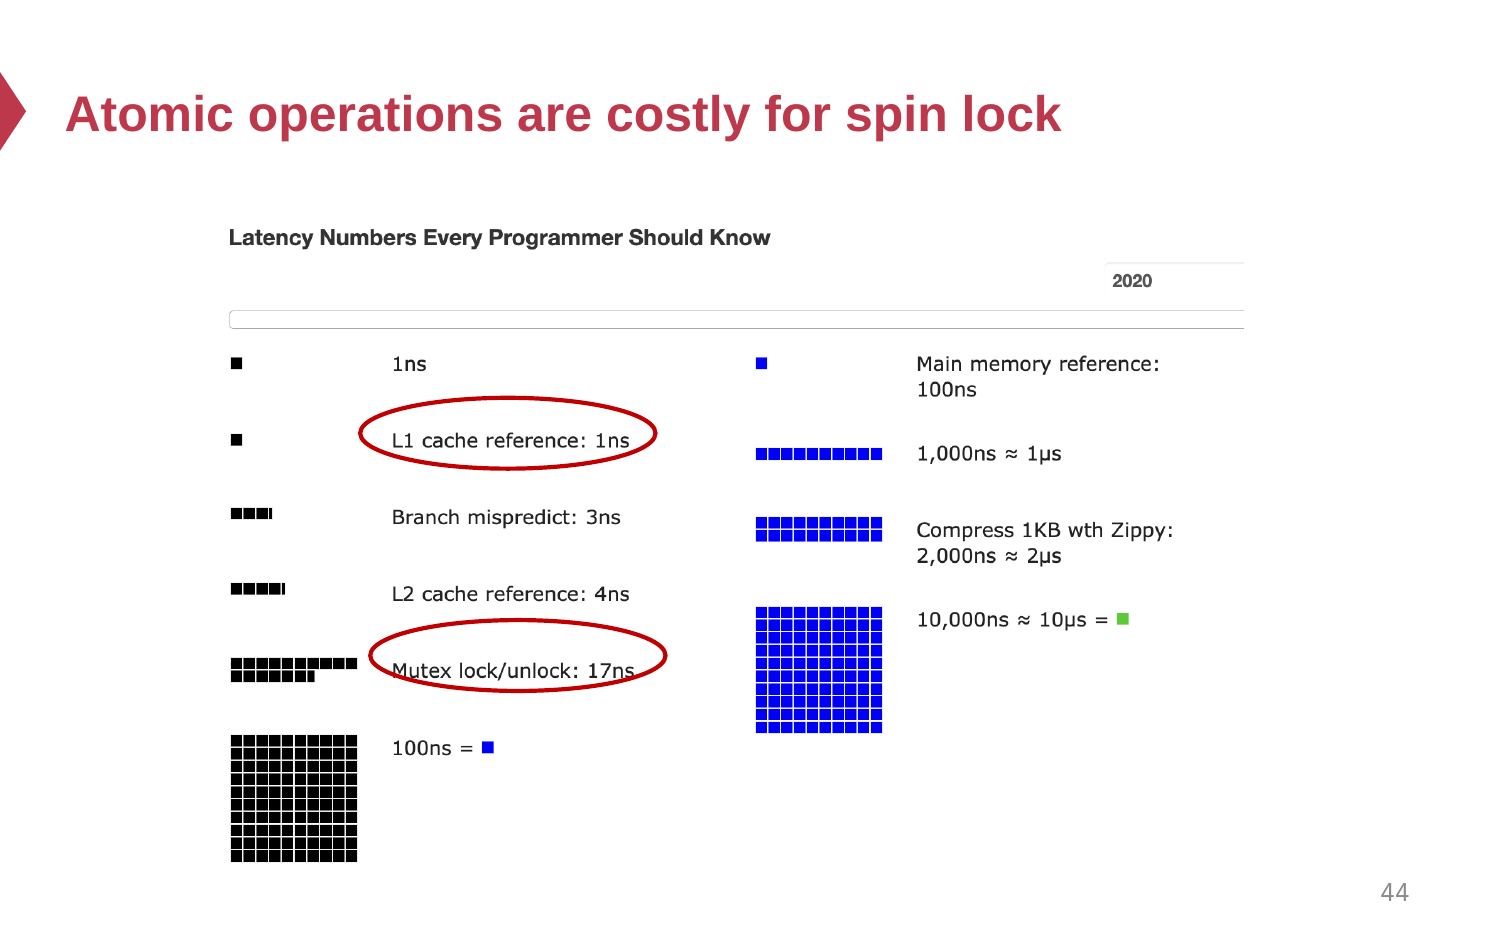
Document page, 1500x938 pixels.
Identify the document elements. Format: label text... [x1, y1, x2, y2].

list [207, 171, 1244, 938]
slide_number 44 [1248, 868, 1425, 919]
title Atomic operations are costly for spin lock [49, 37, 1400, 186]
